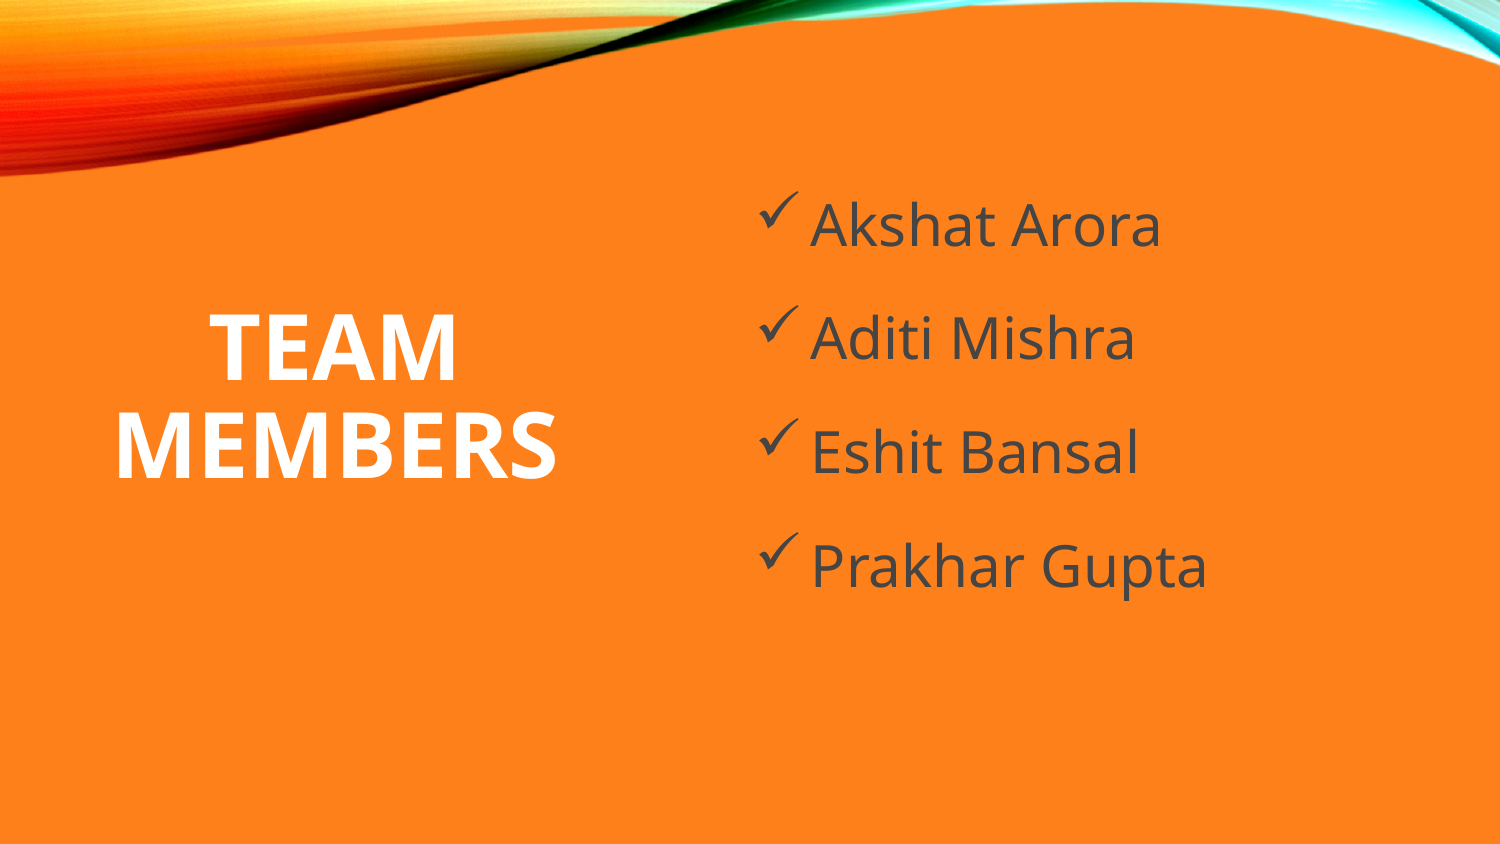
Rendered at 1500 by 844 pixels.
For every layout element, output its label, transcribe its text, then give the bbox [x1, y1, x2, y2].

picture [0, 0, 1500, 178]
title Team Members [51, 285, 620, 535]
subtitle Akshat Arora Aditi Mishra Eshit Bansal Prakhar Gupta [739, 162, 1500, 745]
